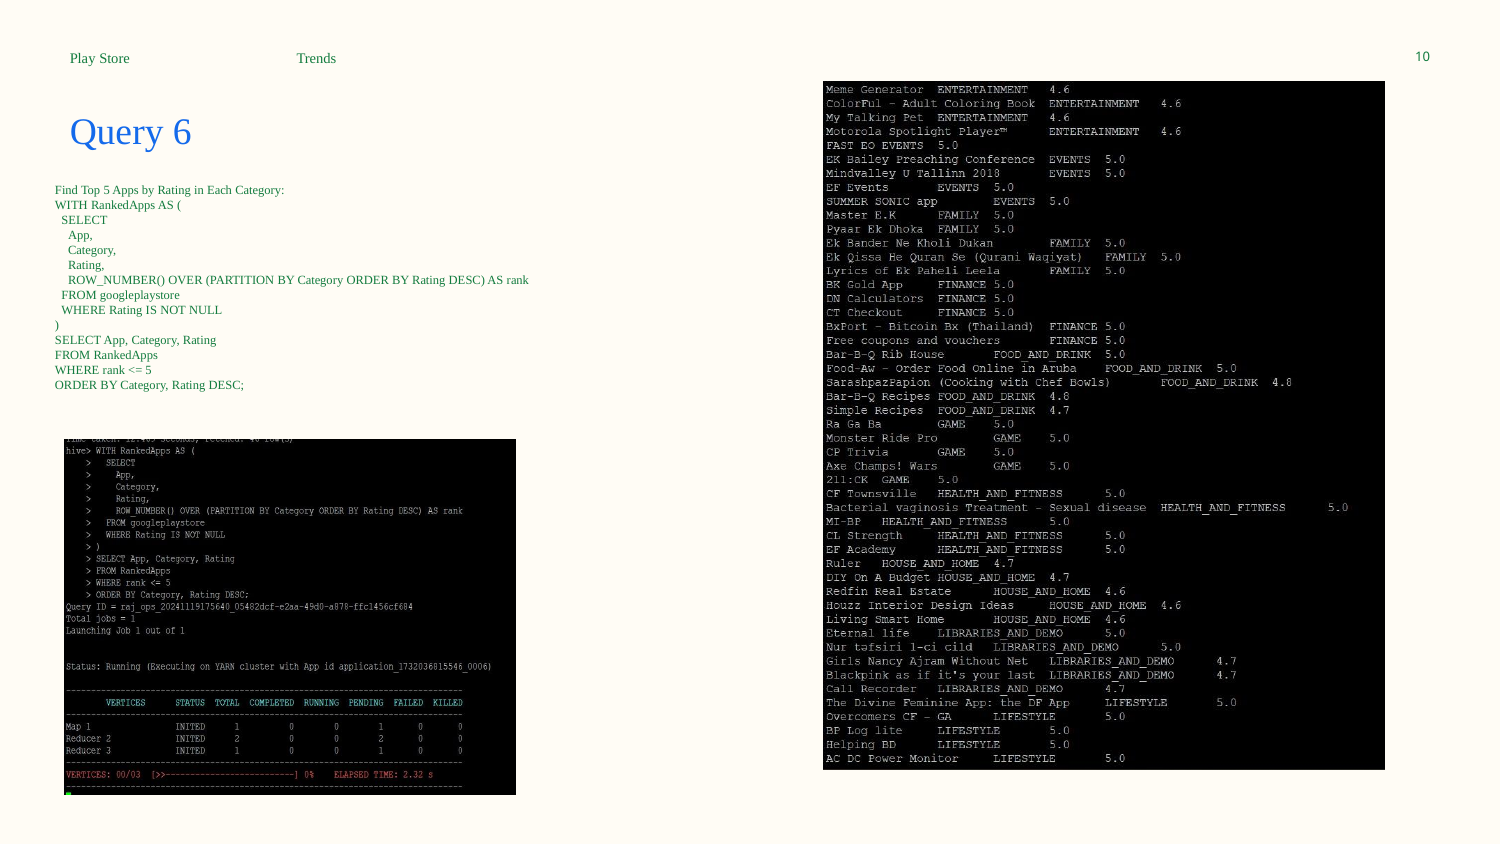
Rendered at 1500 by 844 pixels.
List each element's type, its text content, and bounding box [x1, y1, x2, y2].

picture [822, 81, 1385, 771]
subtitle Query 6 [54, 437, 499, 612]
subtitle Trends [281, 33, 750, 82]
subtitle Query 6 [54, 92, 499, 151]
subtitle Play Store [54, 33, 277, 82]
text_box Find Top 5 Apps by Rating in Each Category: WITH RankedApps AS ( SELECT App, Category, Rating, ROW_NUMBER() OVER (PARTITION BY Category ORDER BY Rating DESC) AS rank FROM googleplaystore WHERE Rating IS NOT NULL ) SELECT App, Category, Rating FROM RankedApps WHERE rank <= 5 ORDER BY Category, Rating DESC; [40, 151, 699, 437]
slide_number ‹#› [1355, 33, 1446, 82]
picture [64, 439, 516, 795]
